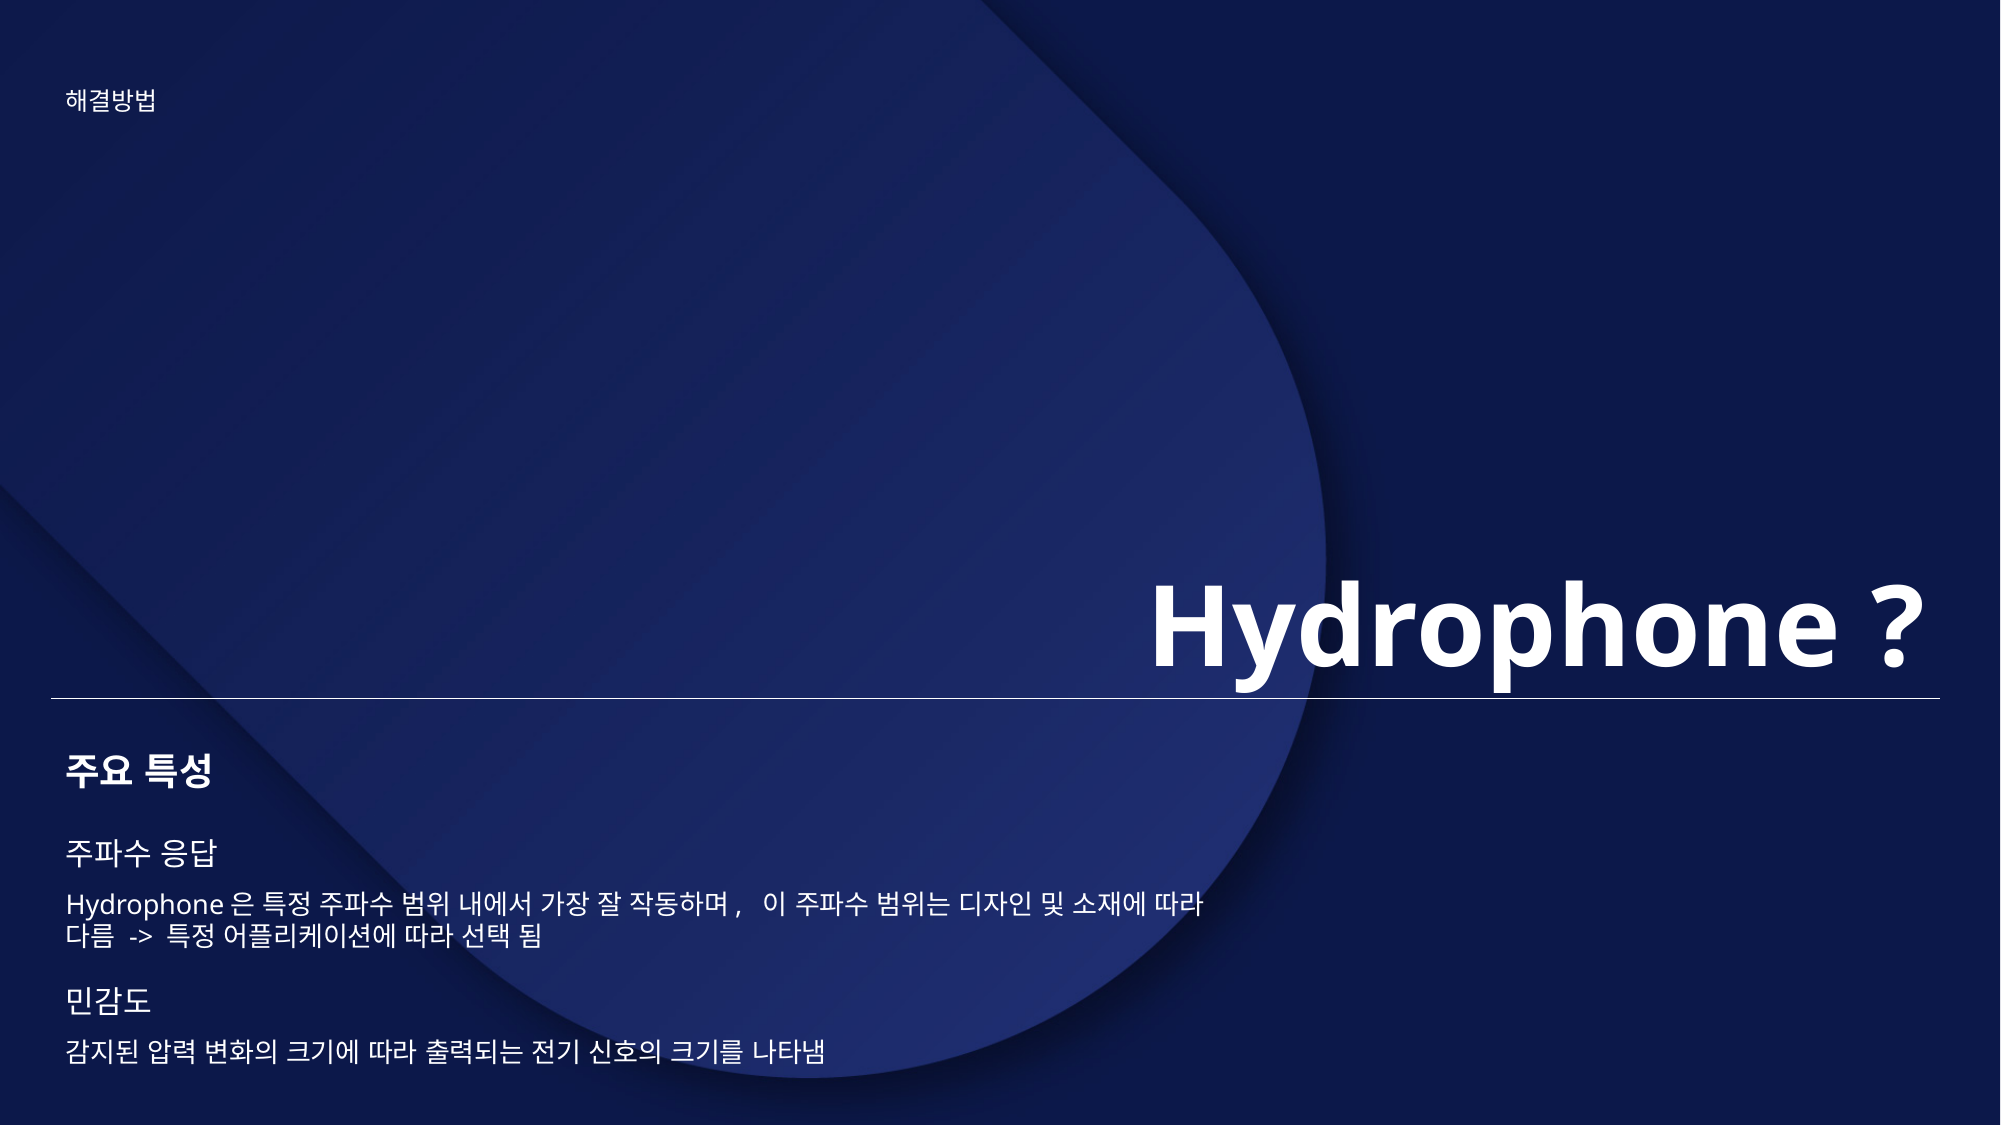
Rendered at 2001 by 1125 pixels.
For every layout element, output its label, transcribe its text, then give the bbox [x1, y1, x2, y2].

text_box Hydrophone ? [1050, 546, 1940, 697]
text_box Hydrophone은 특정 주파수 범위 내에서 가장 잘 작동하며, 이 주파수 범위는 디자인 및 소재에 따라 다름 -> 특정 어플리케이션에 따라 선택 됨 [50, 879, 1221, 960]
text_box 해결방법 [50, 77, 173, 153]
text_box 주요 특성 [50, 740, 248, 800]
picture [0, 0, 2001, 1125]
text_box 주파수 응답 [50, 826, 1563, 879]
text_box 감지된 압력 변화의 크기에 따라 출력되는 전기 신호의 크기를 나타냄 [50, 1028, 1221, 1076]
text_box 민감도 [50, 975, 1563, 1028]
